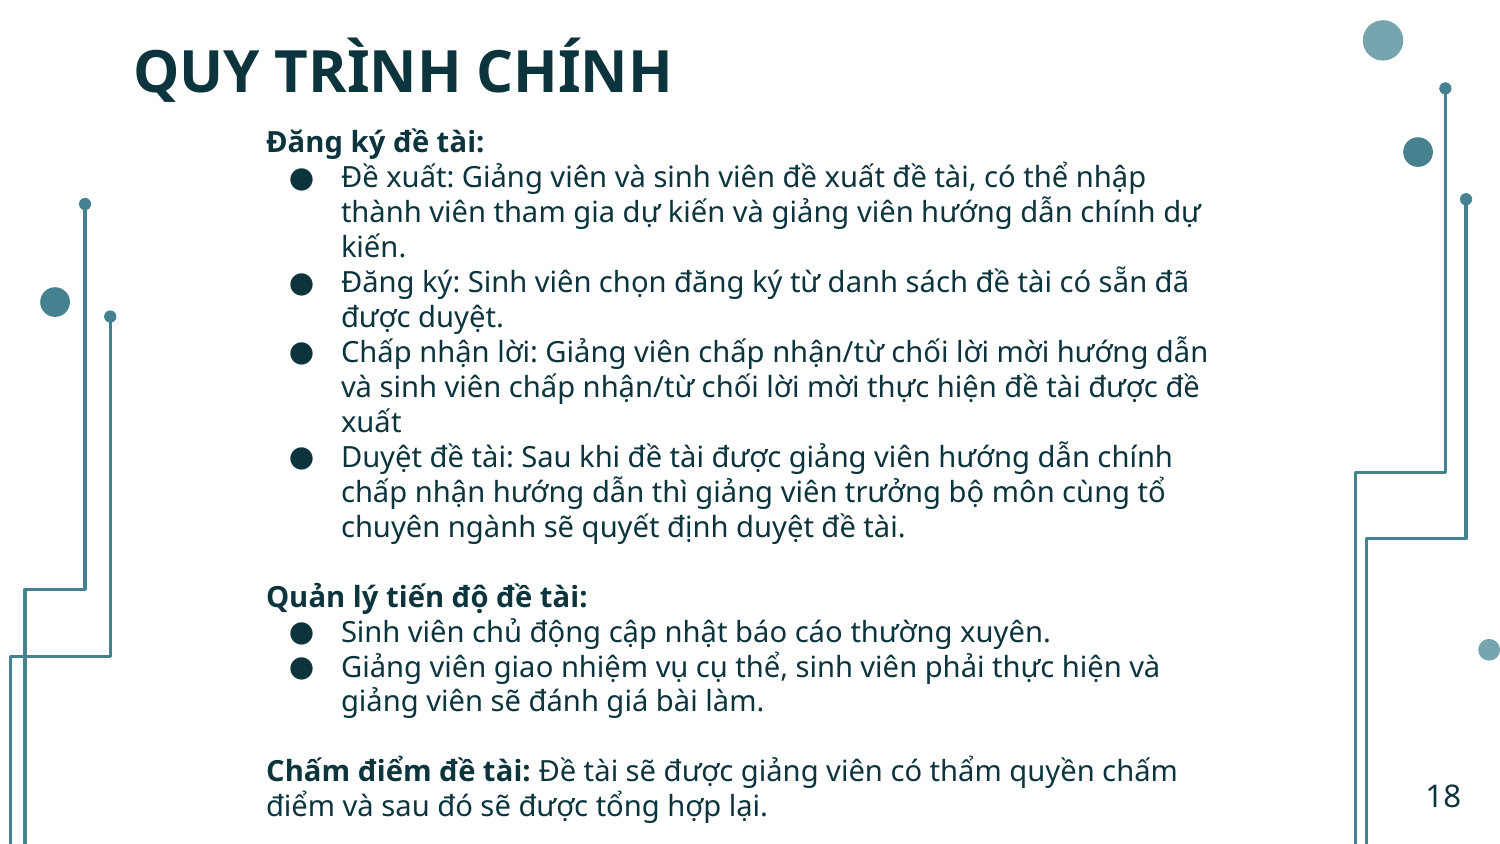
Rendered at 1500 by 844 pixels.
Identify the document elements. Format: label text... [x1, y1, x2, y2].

text_box Đăng ký đề tài: Đề xuất: Giảng viên và sinh viên đề xuất đề tài, có thể nhập thành viên tham gia dự kiến và giảng viên hướng dẫn chính dự kiến. Đăng ký: Sinh viên chọn đăng ký từ danh sách đề tài có sẵn đã được duyệt. Chấp nhận lời: Giảng viên chấp nhận/từ chối lời mời hướng dẫn và sinh viên chấp nhận/từ chối lời mời thực hiện đề tài được đề xuất Duyệt đề tài: Sau khi đề tài được giảng viên hướng dẫn chính chấp nhận hướng dẫn thì giảng viên trưởng bộ môn cùng tổ chuyên ngành sẽ quyết định duyệt đề tài. Quản lý tiến độ đề tài: Sinh viên chủ động cập nhật báo cáo thường xuyên. Giảng viên giao nhiệm vụ cụ thể, sinh viên phải thực hiện và giảng viên sẽ đánh giá bài làm. Chấm điểm đề tài: Đề tài sẽ được giảng viên có thẩm quyền chấm điểm và sau đó sẽ được tổng hợp lại. [251, 108, 1249, 838]
title QUY TRÌNH CHÍNH [118, 18, 1500, 113]
text_box 18 [1408, 761, 1477, 809]
